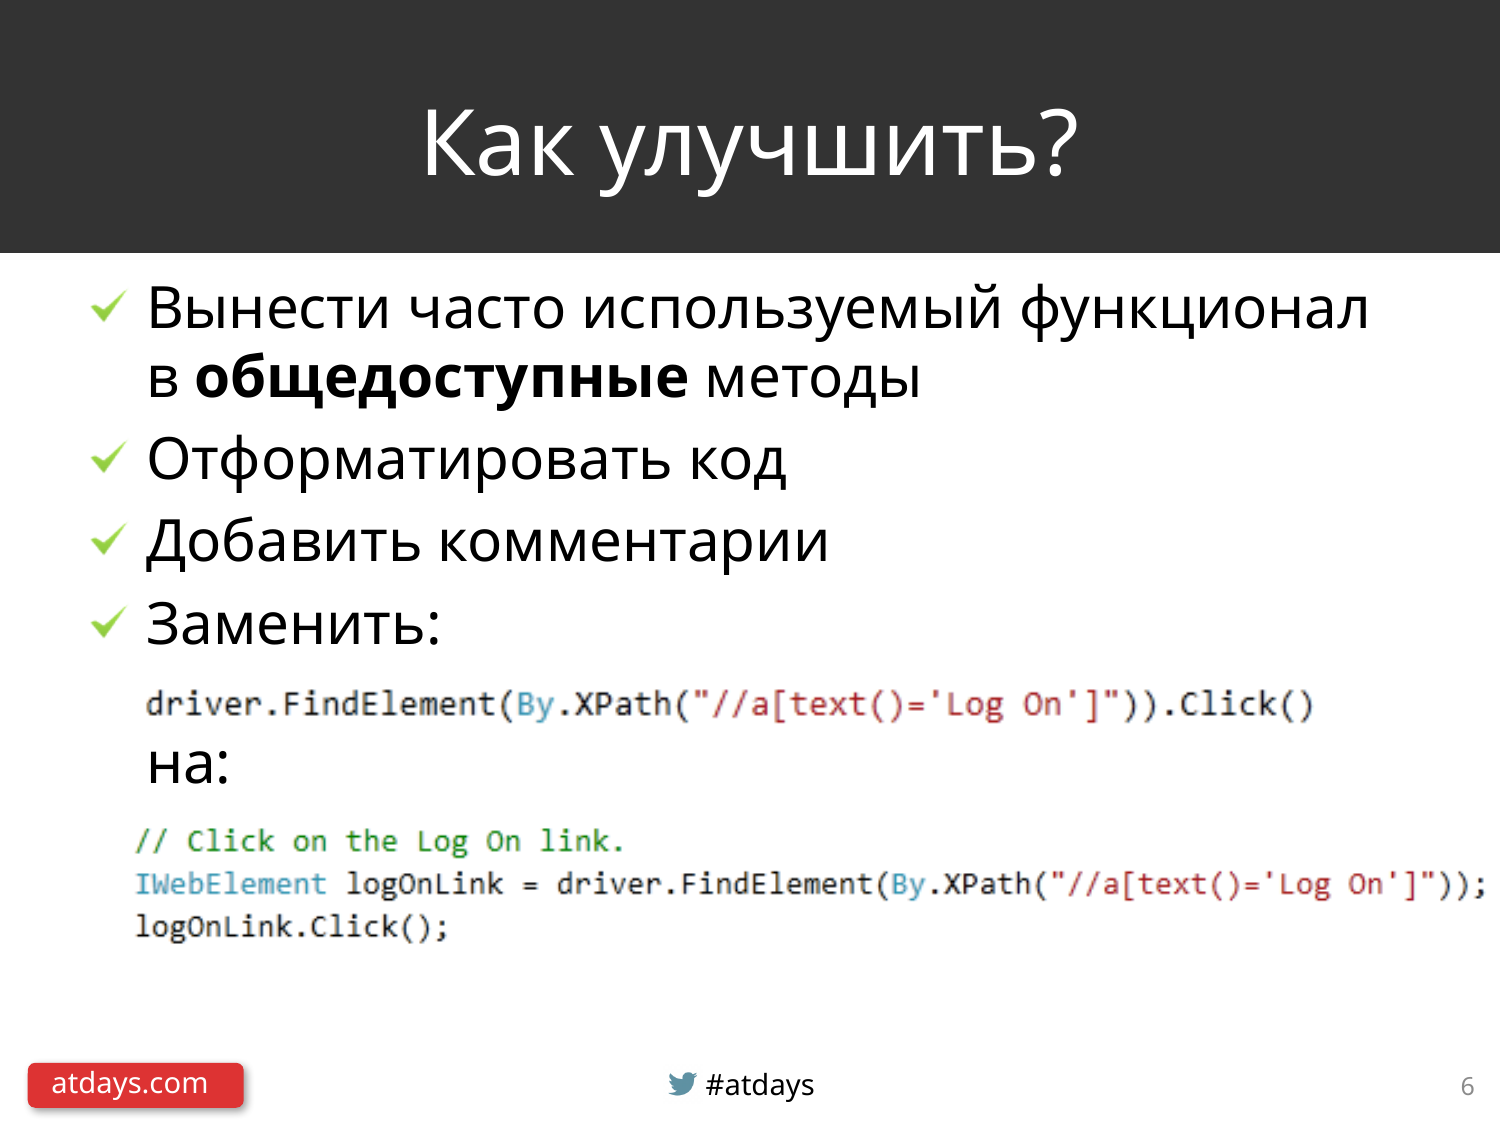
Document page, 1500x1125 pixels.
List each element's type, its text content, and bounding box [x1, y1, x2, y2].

picture [89, 517, 131, 559]
picture [134, 667, 1330, 737]
picture [89, 284, 131, 326]
picture [89, 600, 131, 642]
picture [662, 1063, 703, 1104]
title Как улучшить? [75, 45, 1425, 233]
text_box Вынести часто используемый функционал в общедоступные методы Отформатировать код Добавить комментарии Заменить: на: [74, 262, 1425, 1005]
picture [89, 435, 131, 477]
picture [117, 808, 1495, 954]
slide_number 6 [1139, 1057, 1490, 1118]
